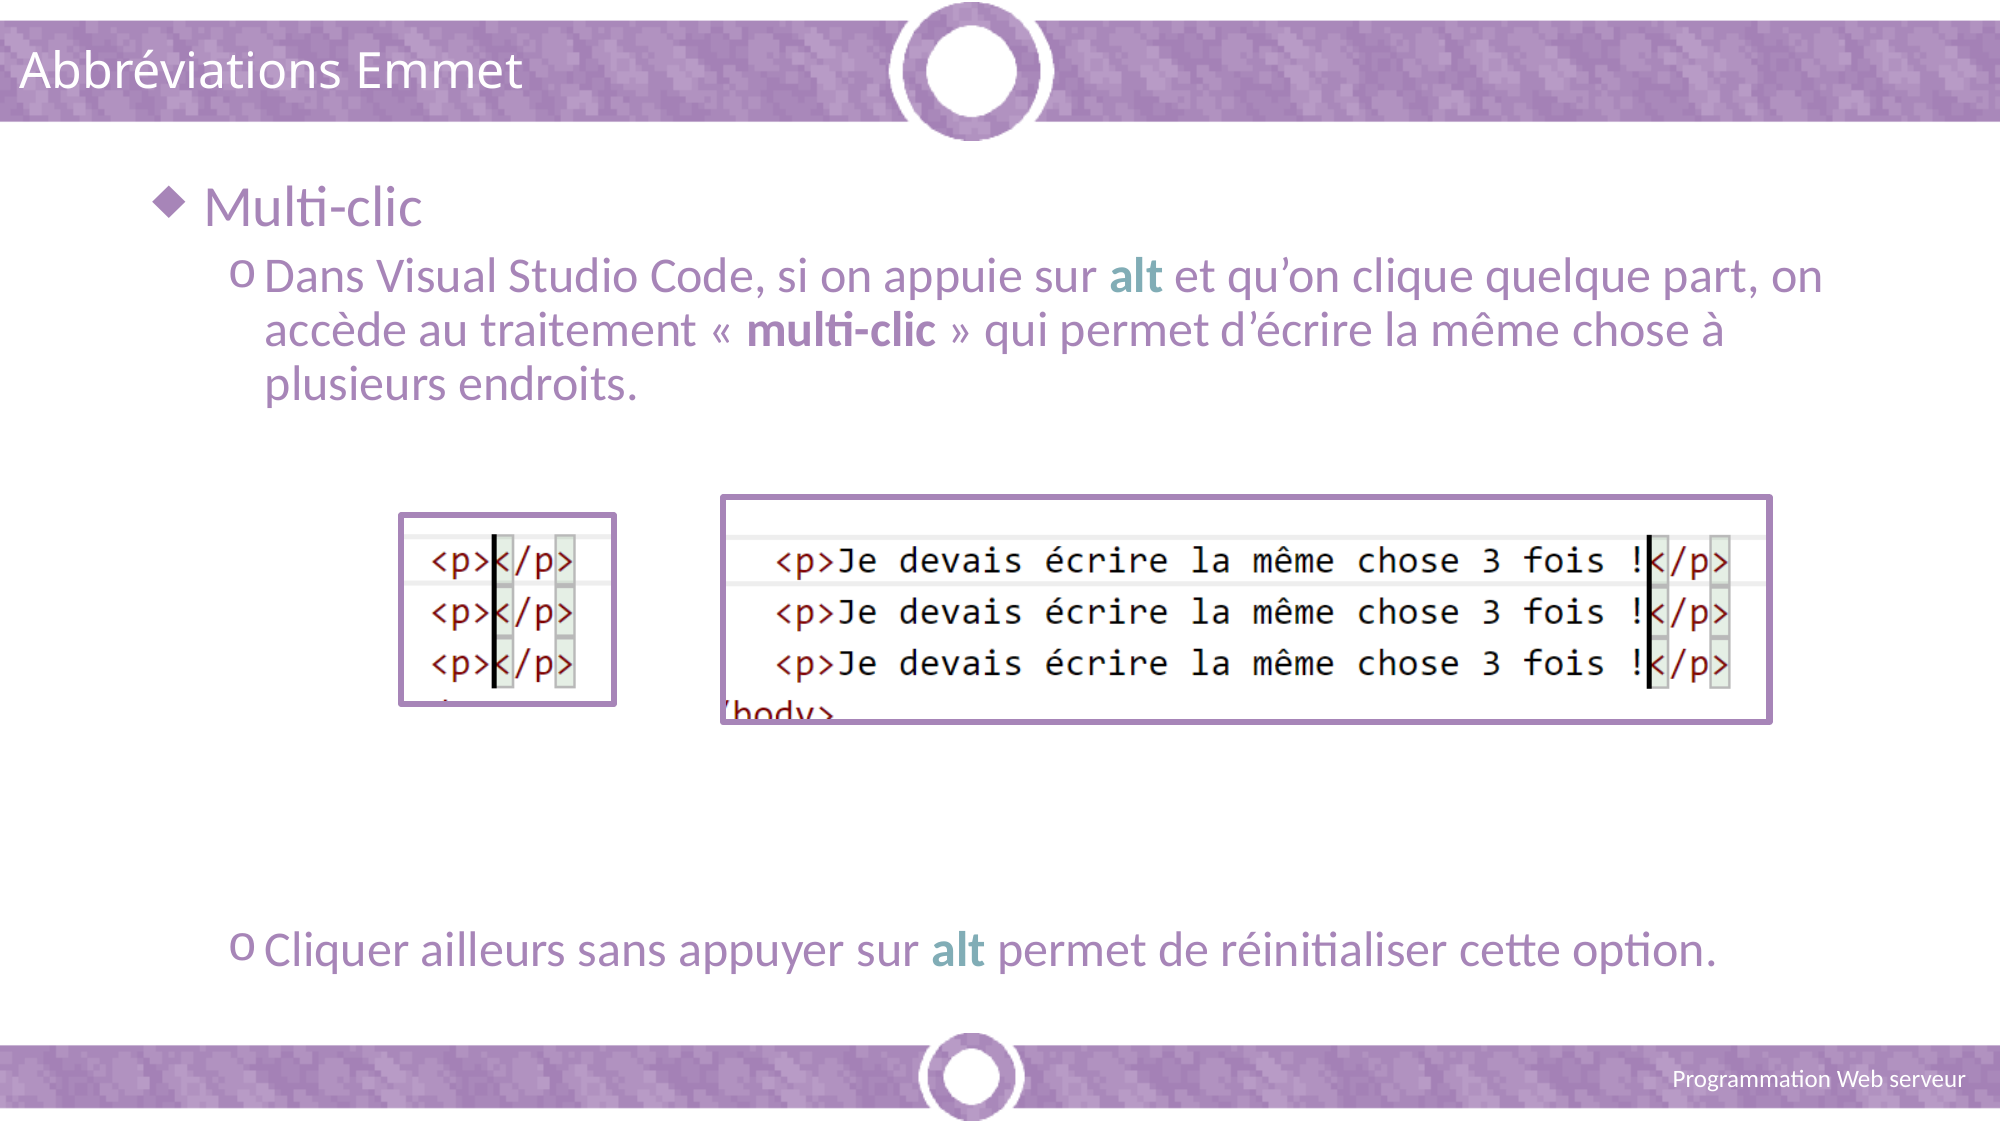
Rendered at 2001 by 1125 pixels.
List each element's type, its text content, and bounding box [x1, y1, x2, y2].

picture [0, 2, 2000, 141]
picture [726, 500, 1767, 720]
picture [404, 518, 611, 701]
title Abbréviations Emmet [4, 22, 884, 123]
picture [0, 1033, 2000, 1121]
list Multi-clic Dans Visual Studio Code, si on appuie sur alt et qu’on clique quelque part, on accède au traitement « multi-clic » qui permet d’écrire la même chose à plusieurs endroits. Cliquer ailleurs sans appuyer sur alt permet de réinitialiser cette option. [137, 168, 1863, 1014]
